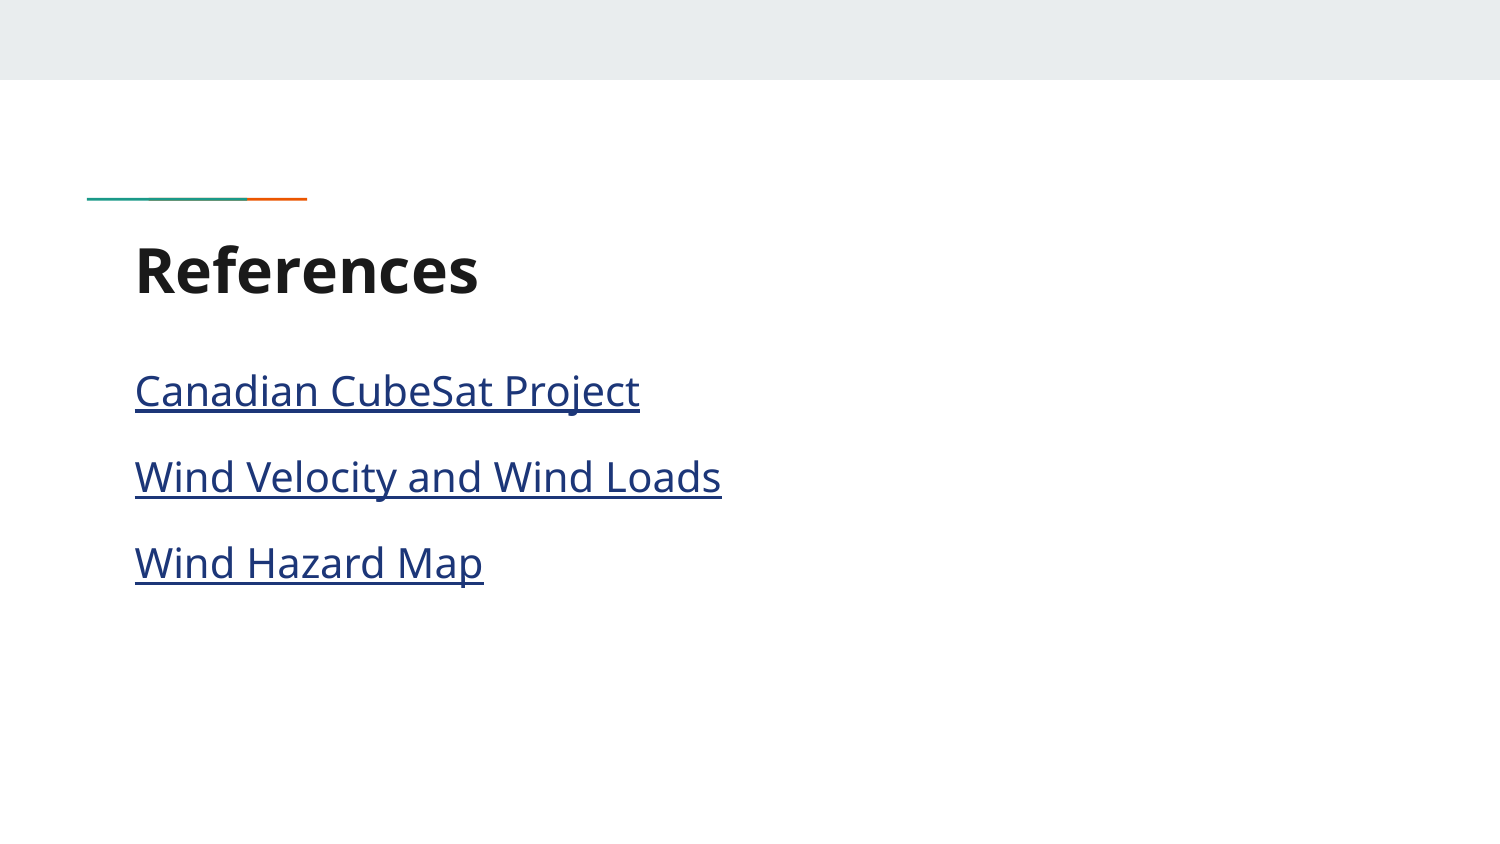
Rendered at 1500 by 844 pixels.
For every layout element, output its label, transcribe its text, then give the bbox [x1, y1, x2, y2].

title References [119, 216, 1381, 305]
list Canadian CubeSat Project Wind Velocity and Wind Loads Wind Hazard Map [119, 341, 1381, 712]
